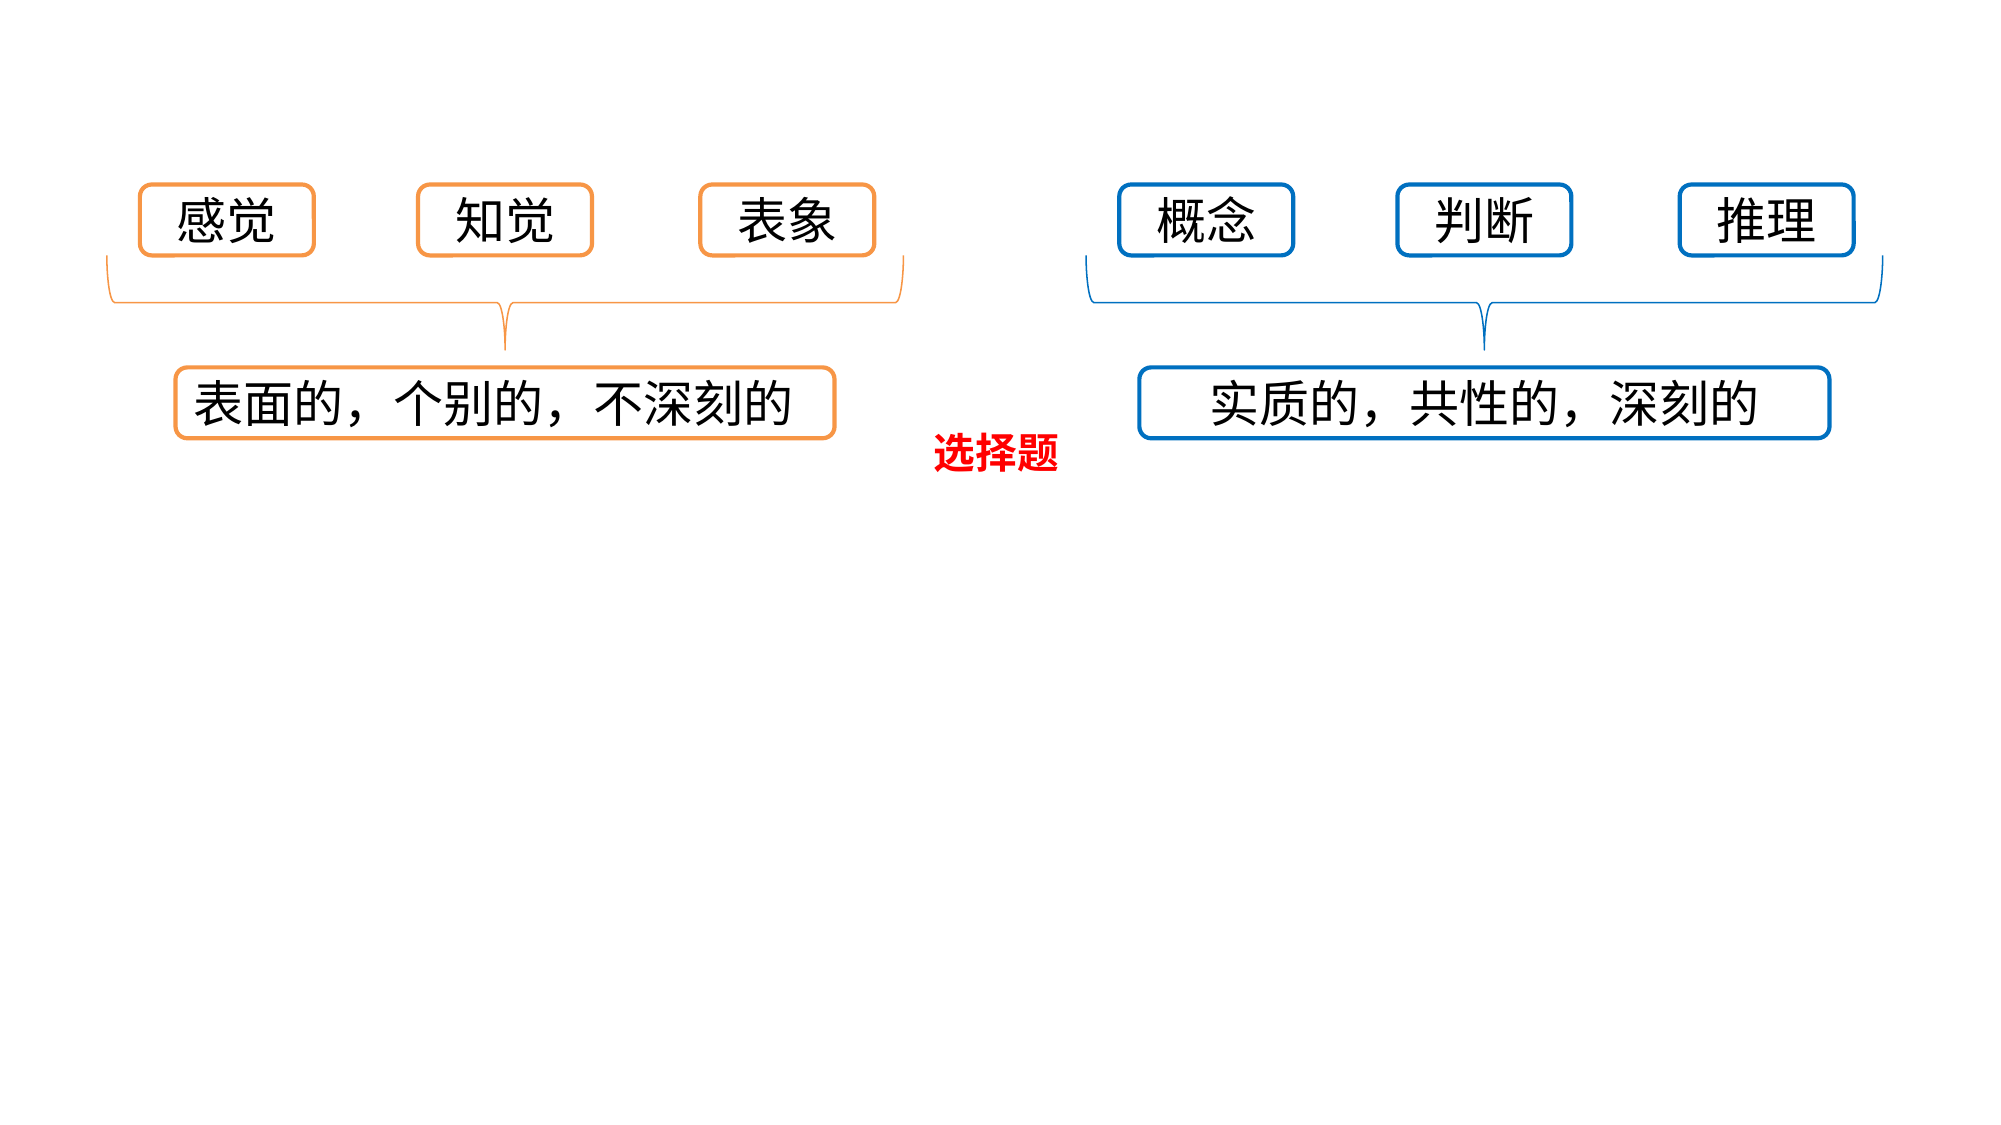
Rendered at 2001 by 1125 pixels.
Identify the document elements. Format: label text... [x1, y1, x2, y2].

text_box [106, 255, 905, 351]
text_box 表象 [698, 182, 877, 258]
text_box 感觉 [137, 182, 316, 258]
text_box 实质的，共性的，深刻的 [1137, 365, 1832, 441]
text_box [1085, 255, 1884, 351]
text_box 推理 [1677, 182, 1856, 255]
text_box 知觉 [415, 182, 595, 258]
text_box 选择题 [880, 419, 1086, 485]
text_box 表面的，个别的，不深刻的 [173, 365, 837, 441]
text_box 判断 [1395, 182, 1574, 255]
text_box 概念 [1117, 182, 1296, 255]
